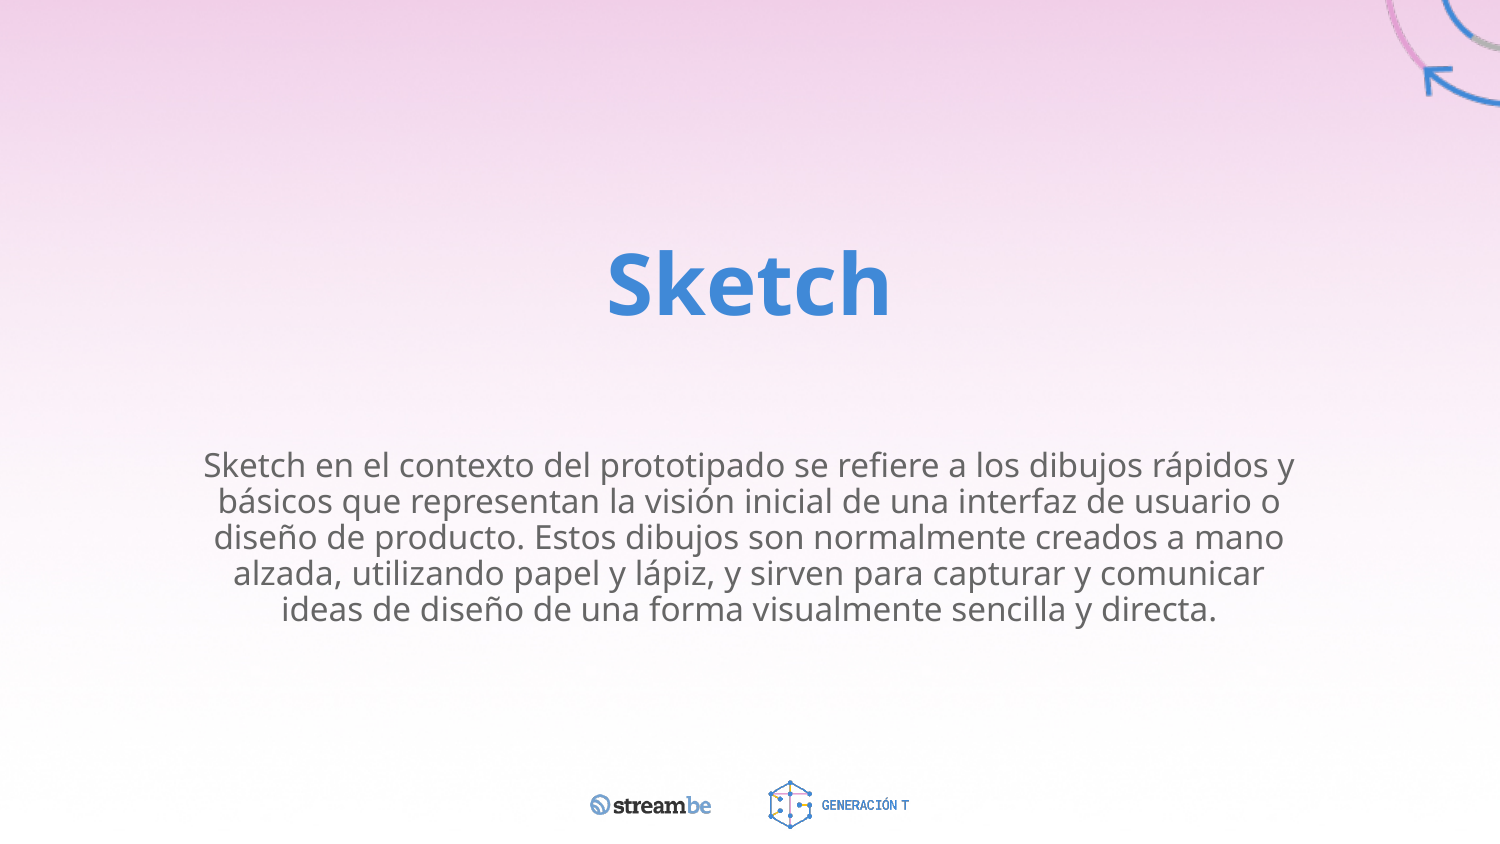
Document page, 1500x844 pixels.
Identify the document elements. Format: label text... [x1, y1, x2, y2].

subtitle Sketch en el contexto del prototipado se refiere a los dibujos rápidos y básicos que representan la visión inicial de una interfaz de usuario o diseño de producto. Estos dibujos son normalmente creados a mano alzada, utilizando papel y lápiz, y sirven para capturar y comunicar ideas de diseño de una forma visualmente sencilla y directa. [187, 443, 1313, 647]
picture [0, 0, 1500, 844]
title Sketch [187, 138, 1313, 432]
